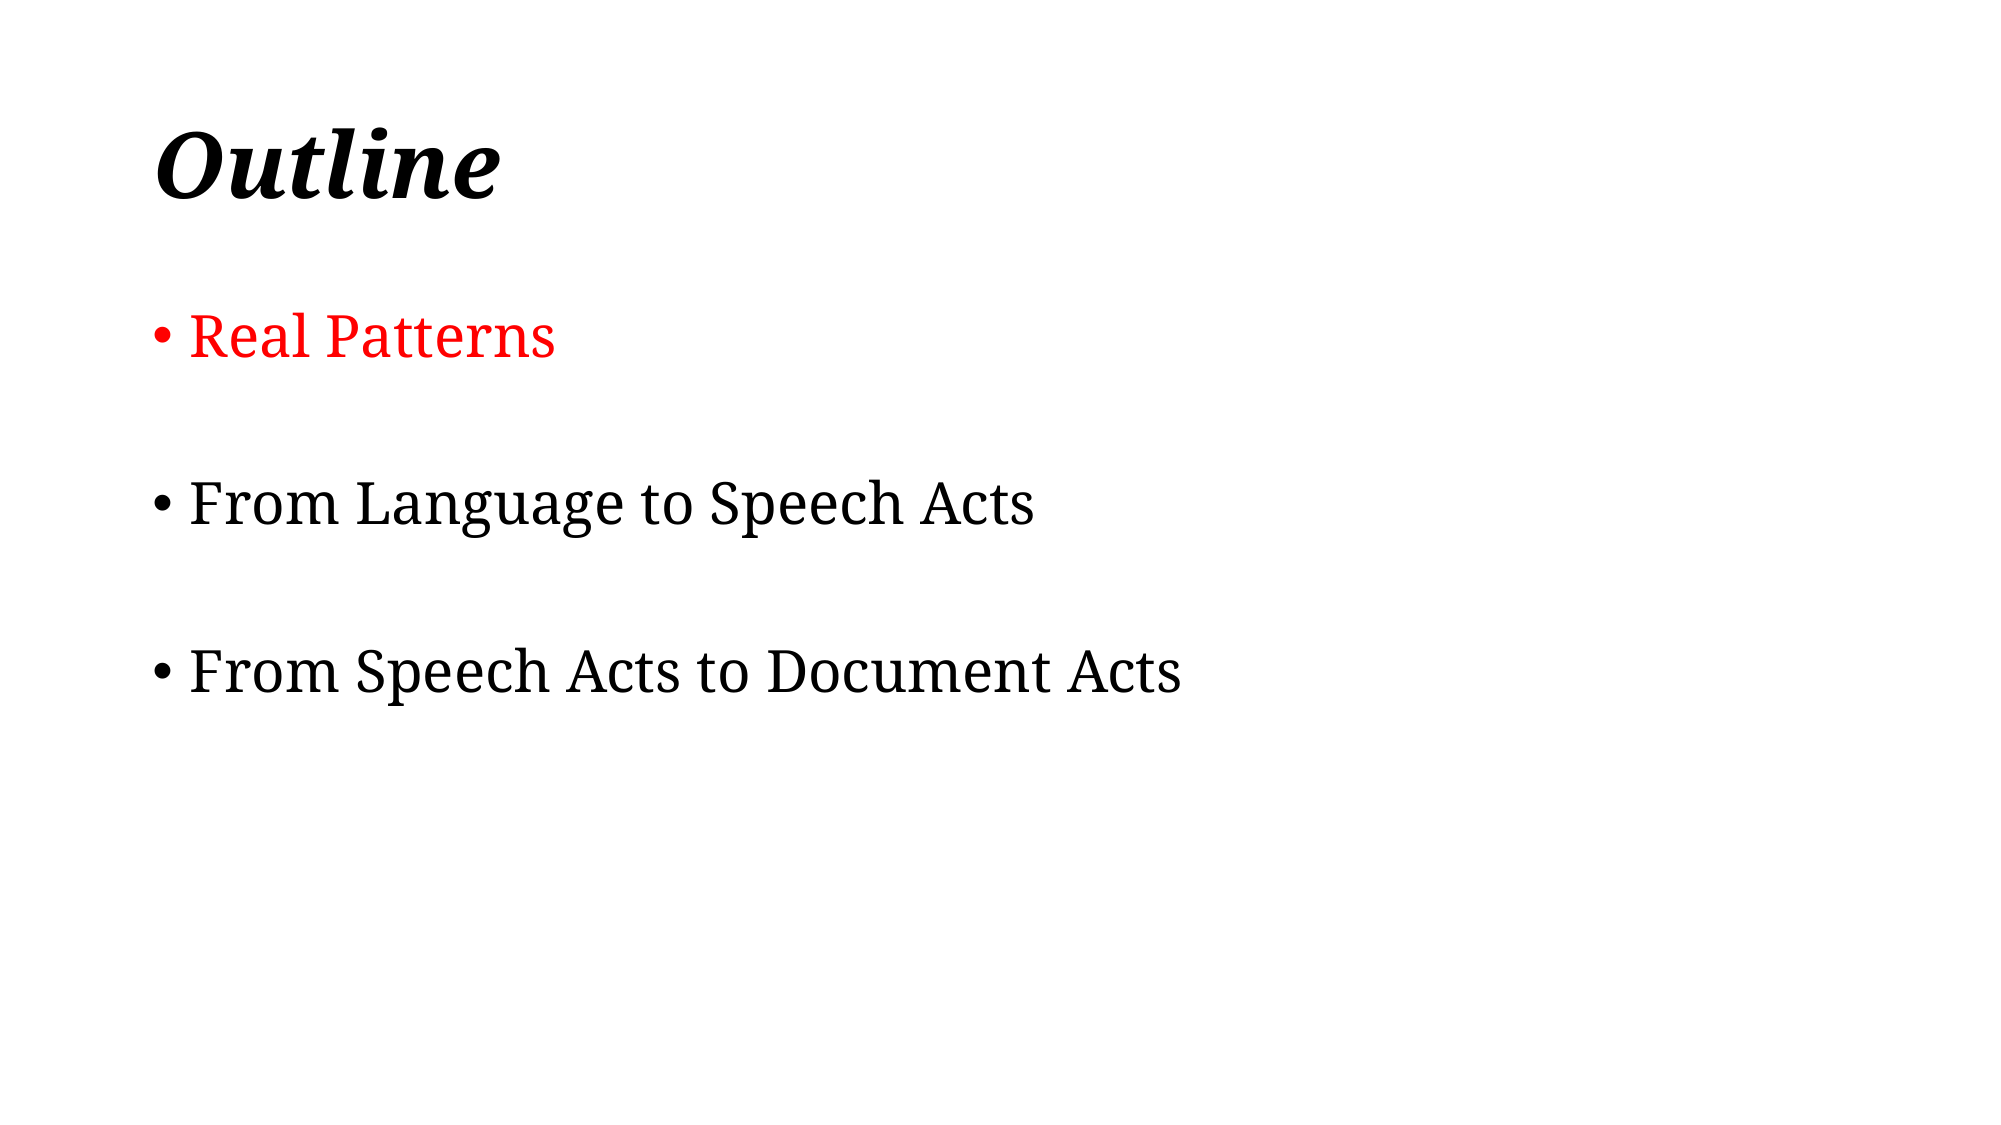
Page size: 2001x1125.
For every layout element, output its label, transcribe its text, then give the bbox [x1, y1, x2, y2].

title Outline [137, 59, 1863, 278]
list Real Patterns From Language to Speech Acts From Speech Acts to Document Acts [137, 299, 1863, 1014]
